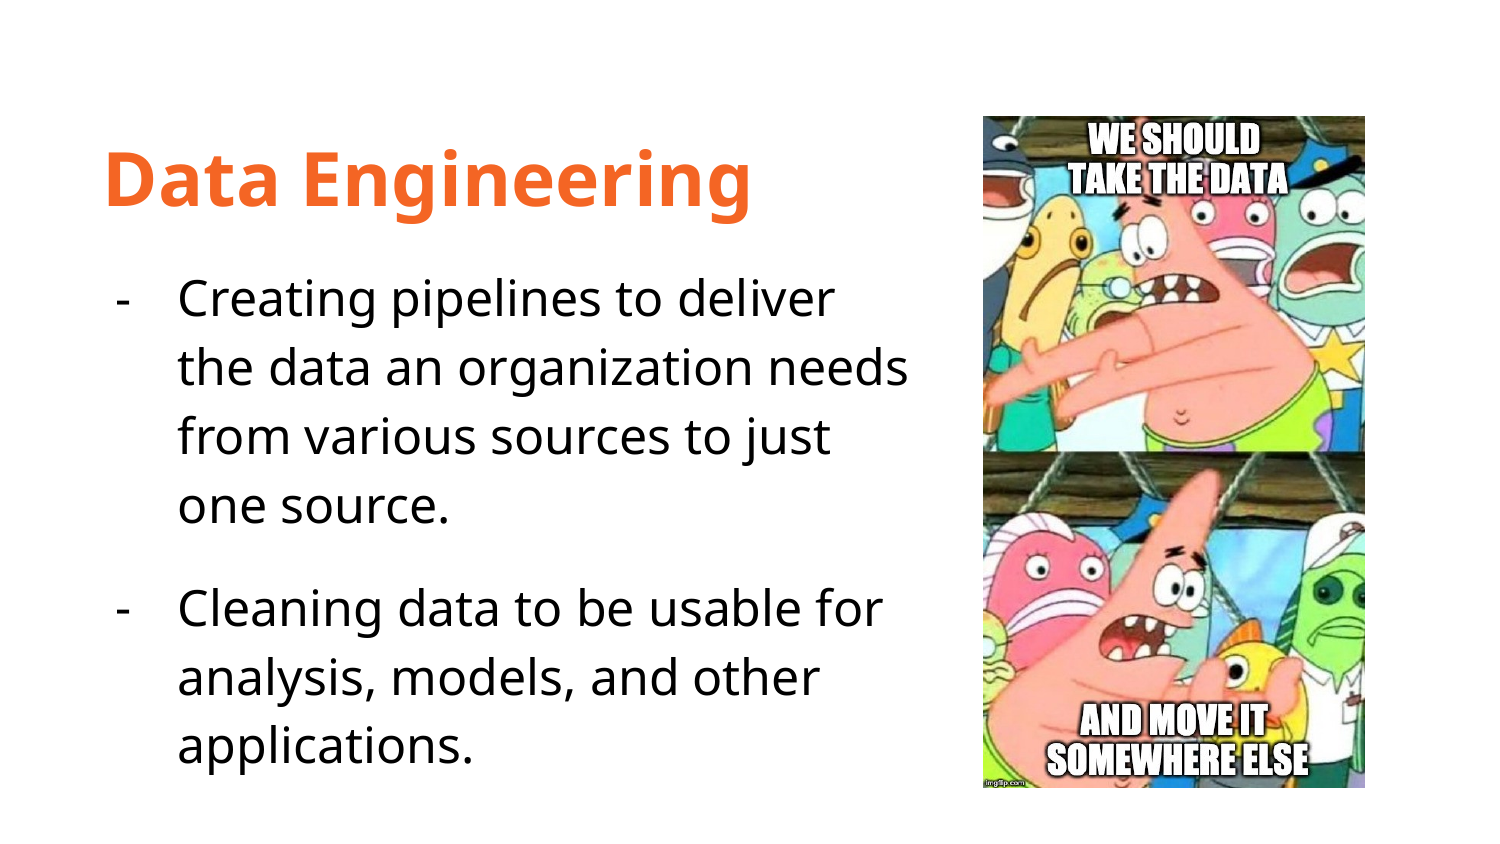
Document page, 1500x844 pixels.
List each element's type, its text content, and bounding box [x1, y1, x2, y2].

title Data Engineering [87, 116, 941, 242]
picture [982, 116, 1365, 789]
title Creating pipelines to deliver the data an organization needs from various sources to just one source. Cleaning data to be usable for analysis, models, and other applications. [87, 242, 941, 746]
